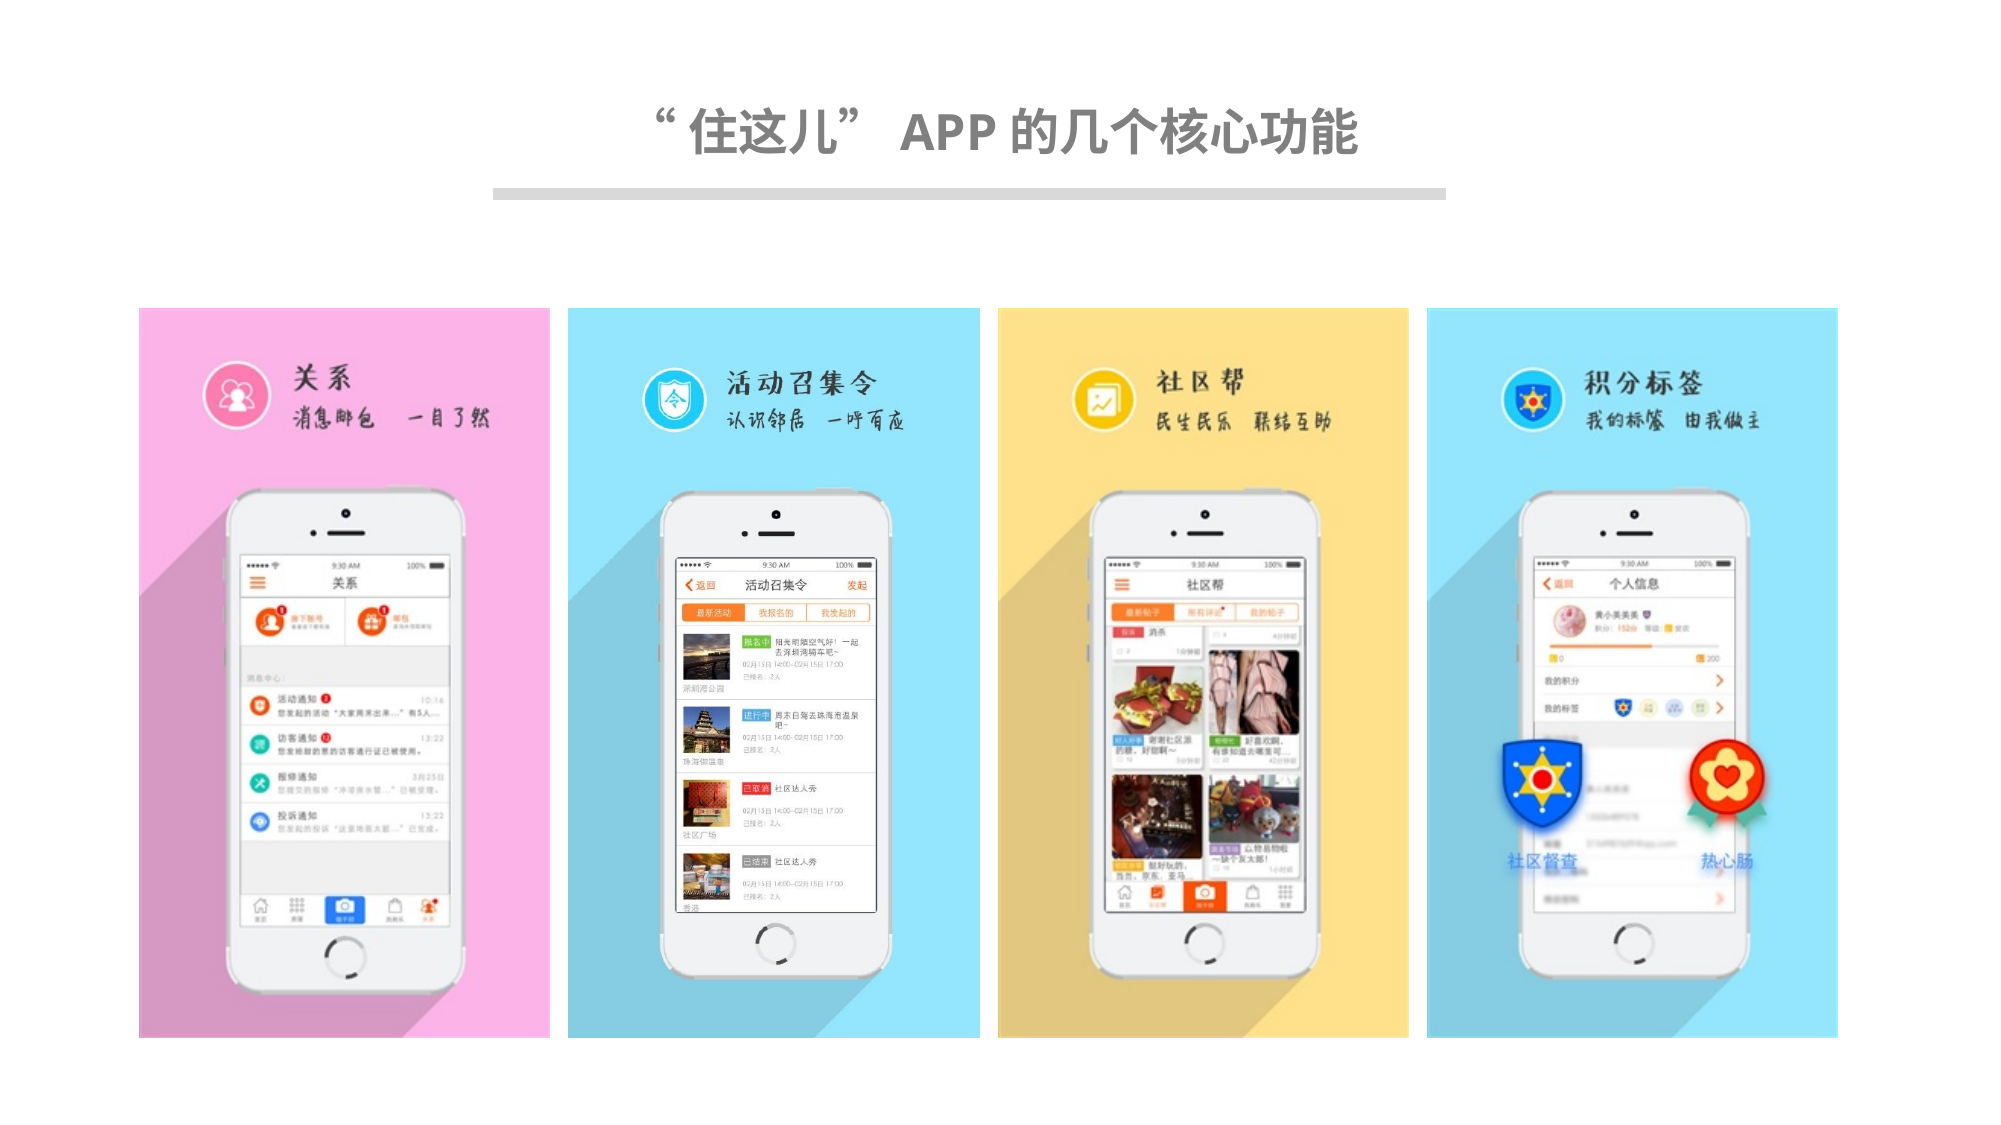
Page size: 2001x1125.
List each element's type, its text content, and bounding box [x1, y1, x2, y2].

picture [998, 308, 1409, 1038]
picture [1427, 308, 1838, 1038]
picture [568, 308, 980, 1038]
picture [139, 308, 550, 1038]
text_box “住这儿”APP的几个核心功能 [213, 93, 1773, 169]
